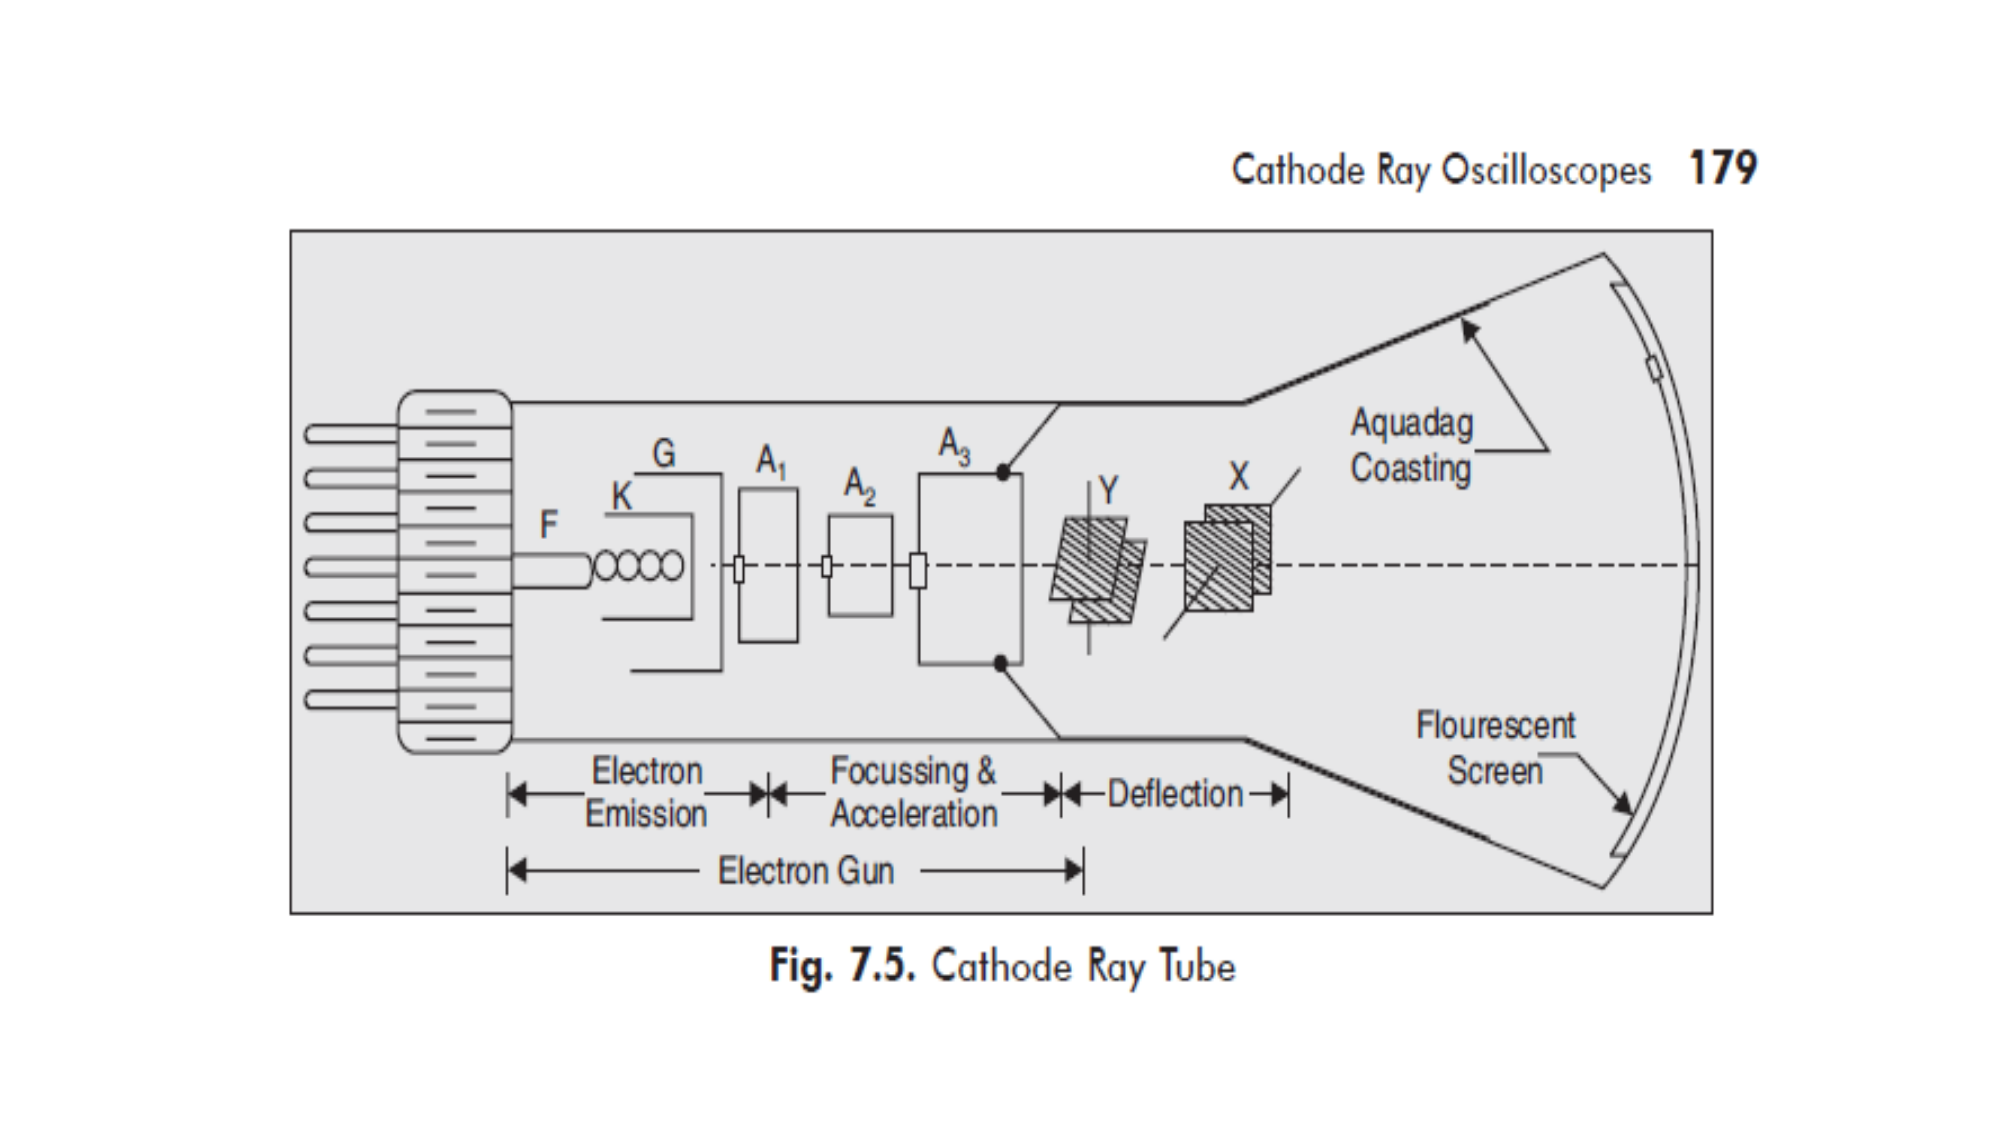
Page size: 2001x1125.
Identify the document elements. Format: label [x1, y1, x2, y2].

picture [137, 59, 1863, 1014]
